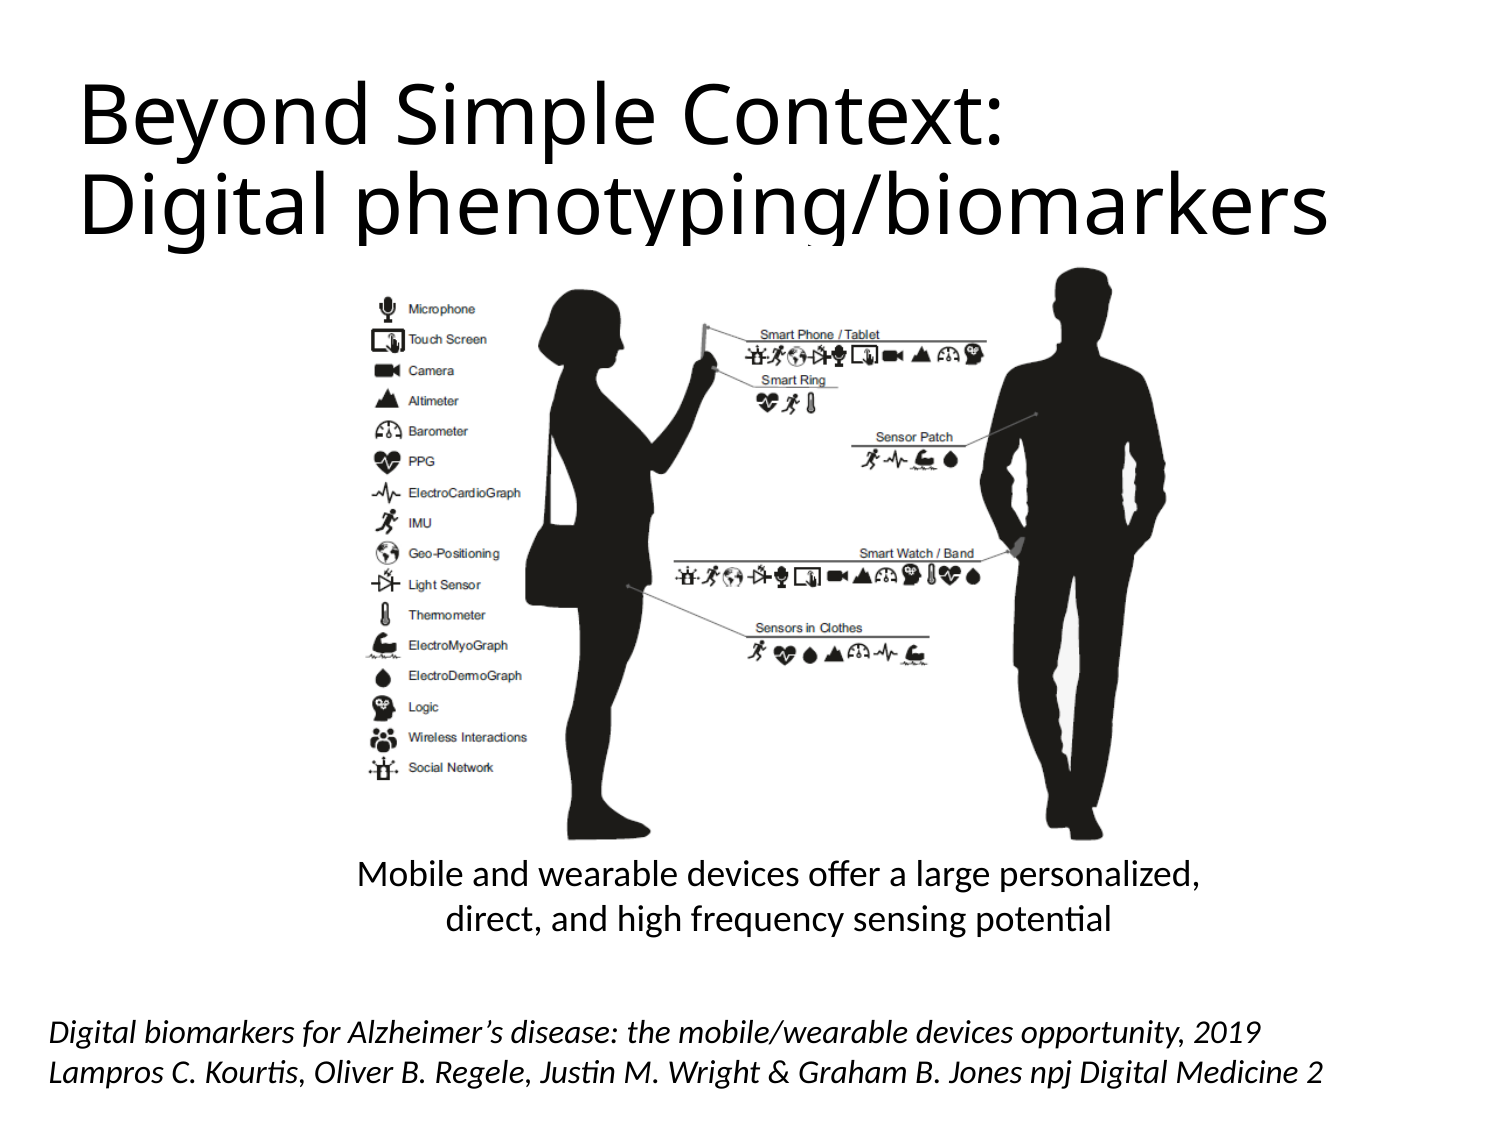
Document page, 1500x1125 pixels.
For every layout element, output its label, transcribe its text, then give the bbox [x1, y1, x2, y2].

picture [335, 246, 1188, 842]
title Beyond Simple Context: Digital phenotyping/biomarkers [62, 54, 1460, 272]
text_box Digital biomarkers for Alzheimer’s disease: the mobile/wearable devices opportunity, 2019 Lampros C. Kourtis, Oliver B. Regele, Justin M. Wright & Graham B. Jones npj Digital Medicine 2 [33, 1003, 1379, 1098]
text_box Mobile and wearable devices offer a large personalized, direct, and high frequency sensing potential [313, 841, 1245, 947]
